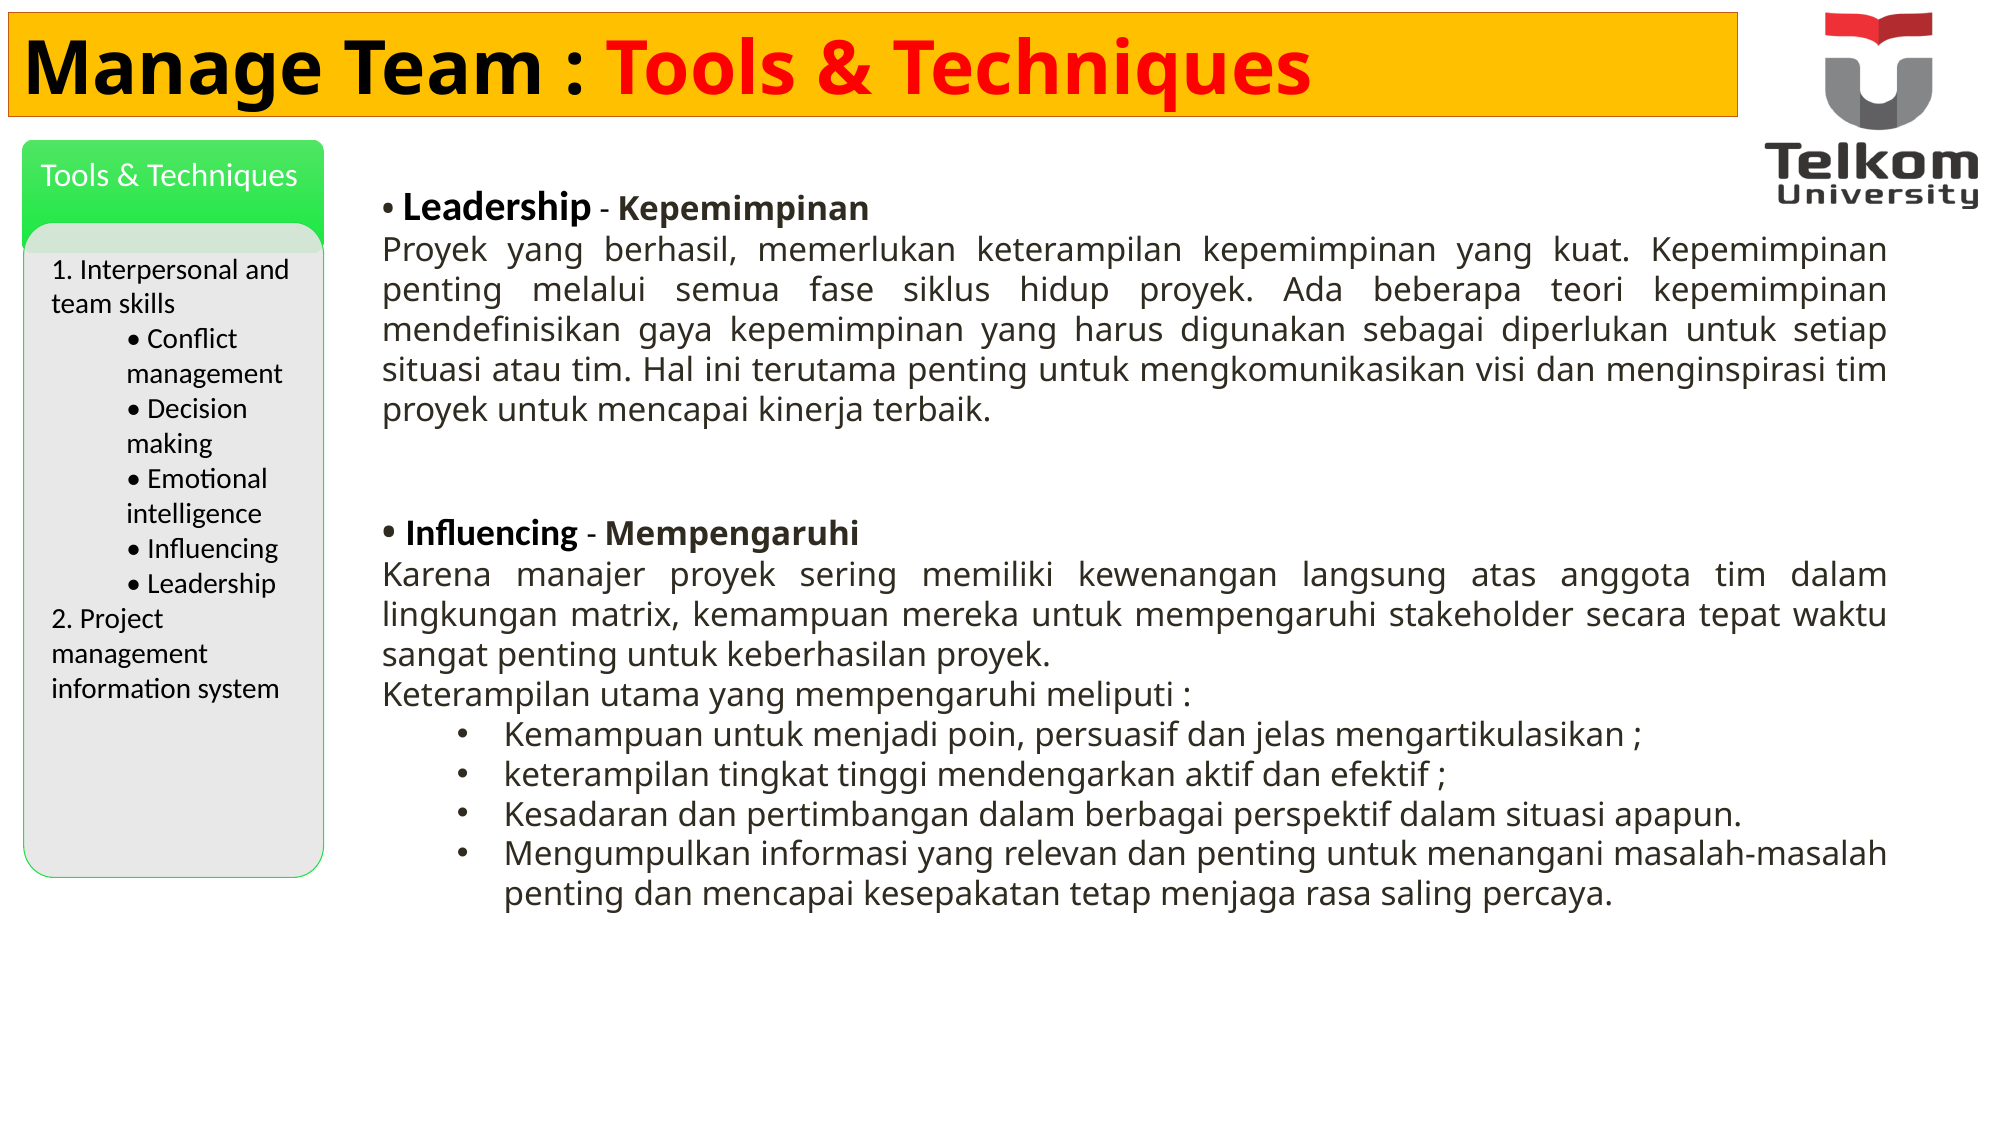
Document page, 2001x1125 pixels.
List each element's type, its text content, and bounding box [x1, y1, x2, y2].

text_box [21, 139, 324, 878]
text_box Manage Team : Tools & Techniques [8, 12, 1738, 117]
text_box • Leadership - Kepemimpinan Proyek yang berhasil, memerlukan keterampilan kepemimpinan yang kuat. Kepemimpinan penting melalui semua fase siklus hidup proyek. Ada beberapa teori kepemimpinan mendefinisikan gaya kepemimpinan yang harus digunakan sebagai diperlukan untuk setiap situasi atau tim. Hal ini terutama penting untuk mengkomunikasikan visi dan menginspirasi tim proyek untuk mencapai kinerja terbaik. • Influencing - Mempengaruhi Karena manajer proyek sering memiliki kewenangan langsung atas anggota tim dalam lingkungan matrix, kemampuan mereka untuk mempengaruhi stakeholder secara tepat waktu sangat penting untuk keberhasilan proyek. Keterampilan utama yang mempengaruhi meliputi : Kemampuan untuk menjadi poin, persuasif dan jelas mengartikulasikan ; keterampilan tingkat tinggi mendengarkan aktif dan efektif ; Kesadaran dan pertimbangan dalam berbagai perspektif dalam situasi apapun. Mengumpulkan informasi yang relevan dan penting untuk menangani masalah-masalah penting dan mencapai kesepakatan tetap menjaga rasa saling percaya. [367, 171, 1906, 920]
picture [1764, 12, 1978, 209]
